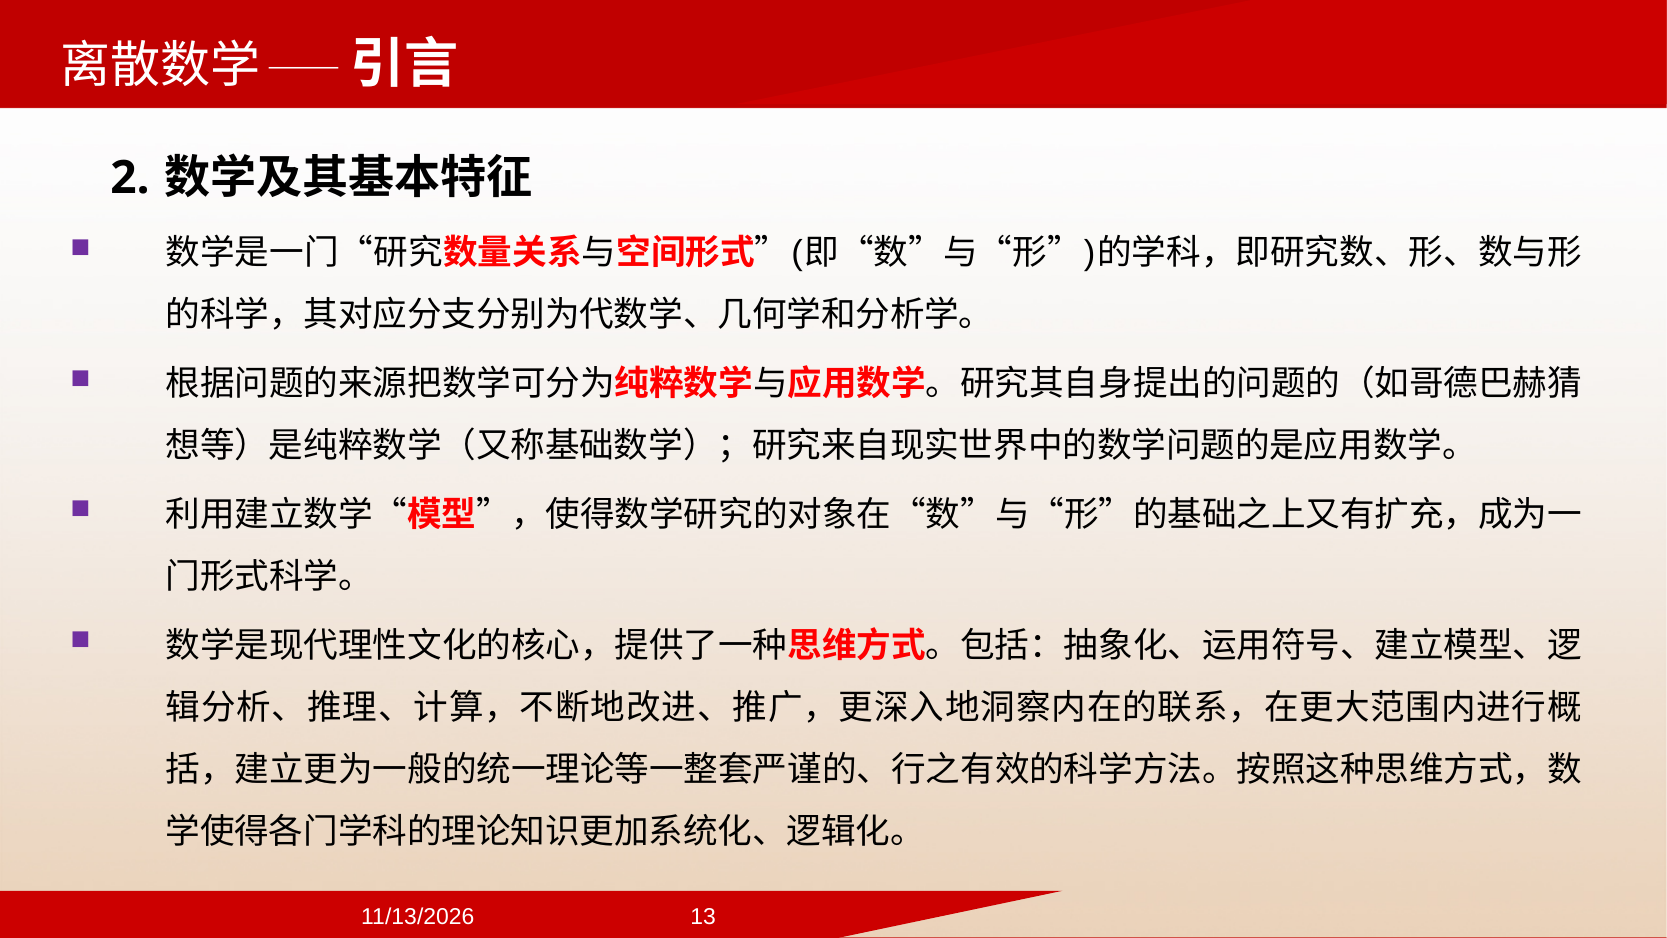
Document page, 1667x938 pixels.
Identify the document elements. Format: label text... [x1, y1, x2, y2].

picture [891, 105, 1667, 938]
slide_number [114, 890, 490, 938]
text_box ——引言 [251, 20, 525, 101]
slide_number 13 [515, 890, 891, 938]
picture [0, 0, 1246, 890]
list 2. 数学及其基本特征 数学是一门“研究数量关系与空间形式”(即“数”与“形”)的学科，即研究数、形、数与形的科学，其对应分支分别为代数学、几何学和分析学。 根据问题的来源把数学可分为纯粹数学与应用数学。研究其自身提出的问题的（如哥德巴赫猜想等）是纯粹数学（又称基础数学）；研究来自现实世界中的数学问题的是应用数学。 利用建立数学“模型”，使得数学研究的对象在“数”与“形”的基础之上又有扩充，成为一门形式科学。 数学是现代理性文化的核心，提供了一种思维方式。包括：抽象化、运用符号、建立模型、逻辑分析、推理、计算，不断地改进、推广，更深入地洞察内在的联系，在更大范围内进行概括，建立更为一般的统一理论等一整套严谨的、行之有效的科学方法。按照这种思维方式，数学使得各门学科的理论知识更加系统化、逻辑化。 [55, 101, 1597, 909]
